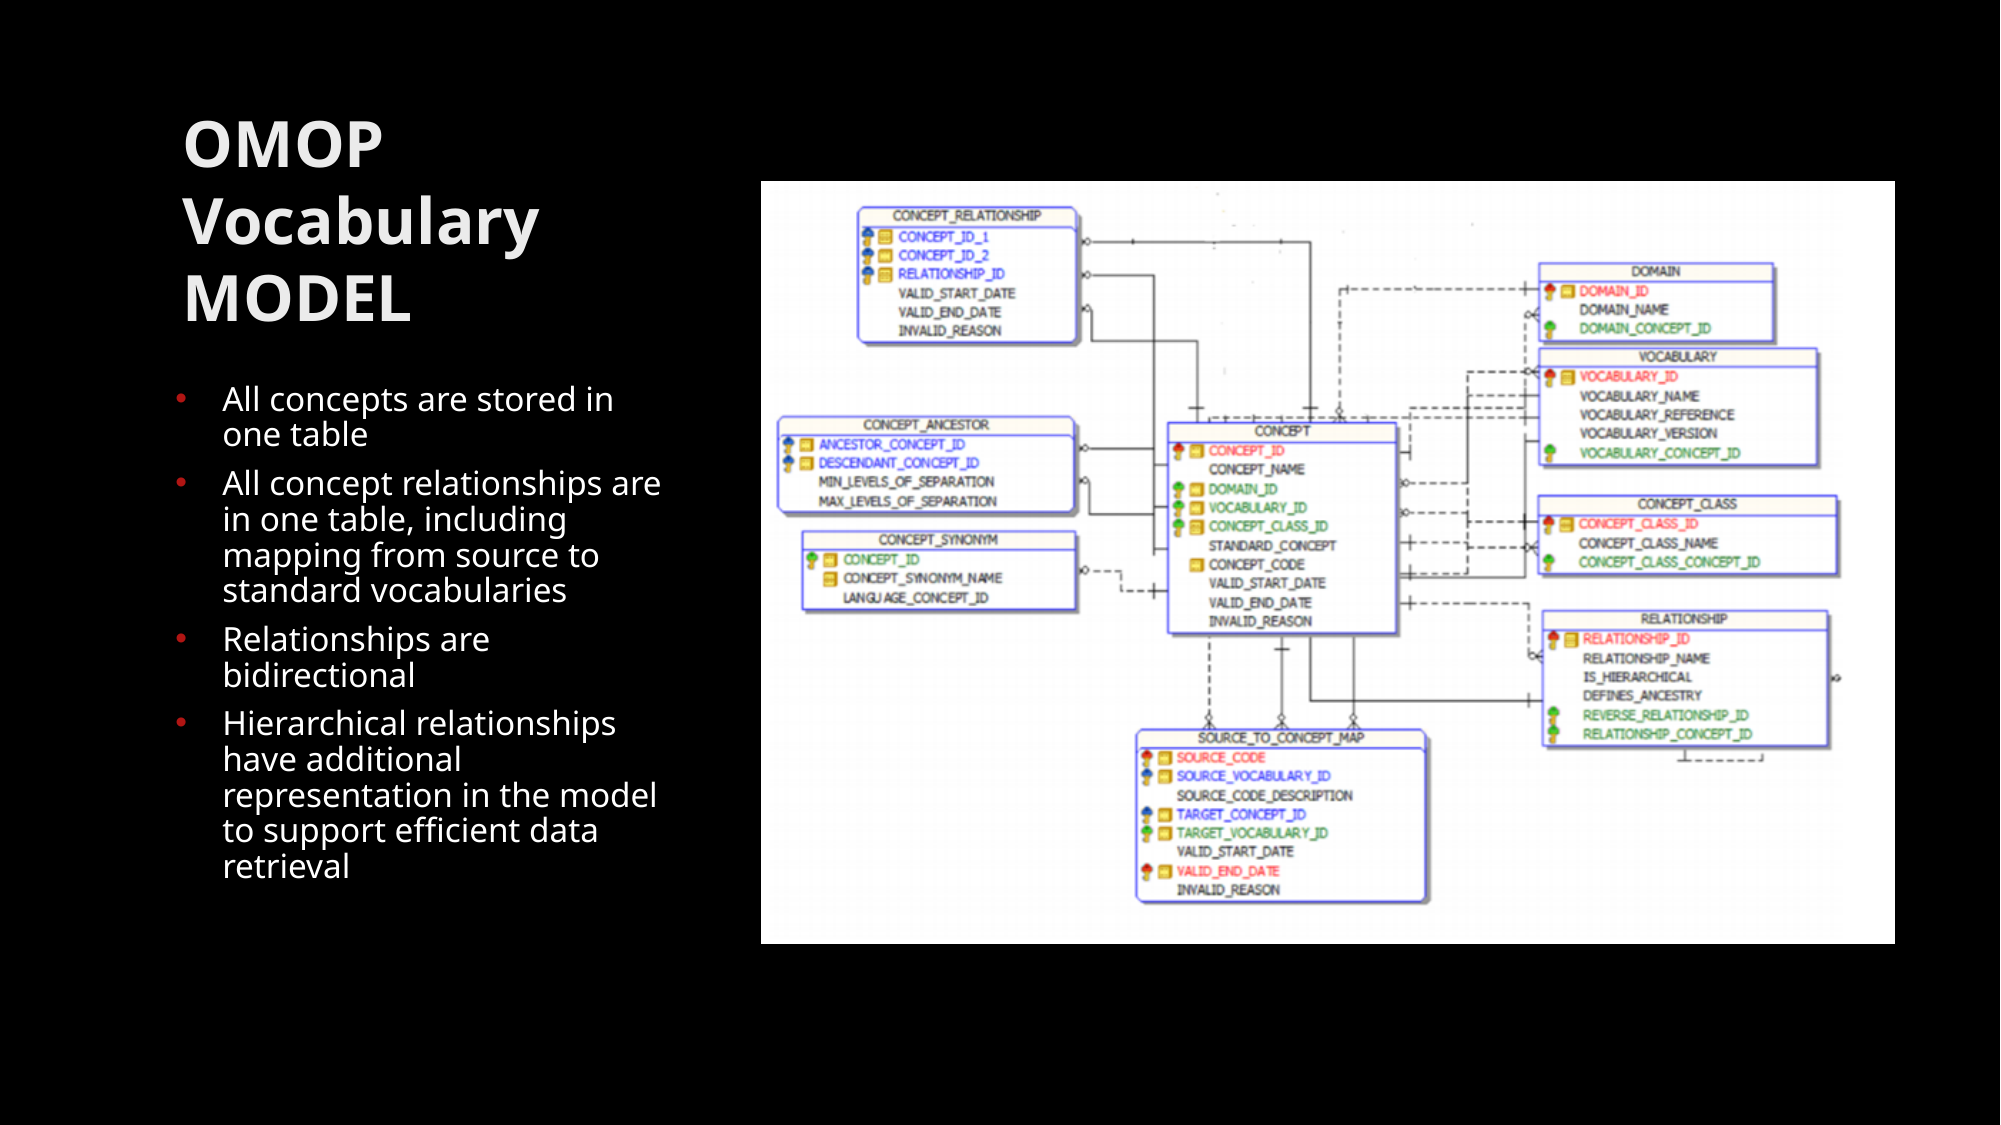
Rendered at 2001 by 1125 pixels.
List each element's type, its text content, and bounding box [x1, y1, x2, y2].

text_box All concepts are stored in one table All concept relationships are in one table, including mapping from source to standard vocabularies Relationships are bidirectional Hierarchical relationships have additional representation in the model to support efficient data retrieval [167, 374, 682, 1020]
title OMOP Vocabulary MODEL [168, 96, 682, 342]
picture [761, 181, 1896, 944]
